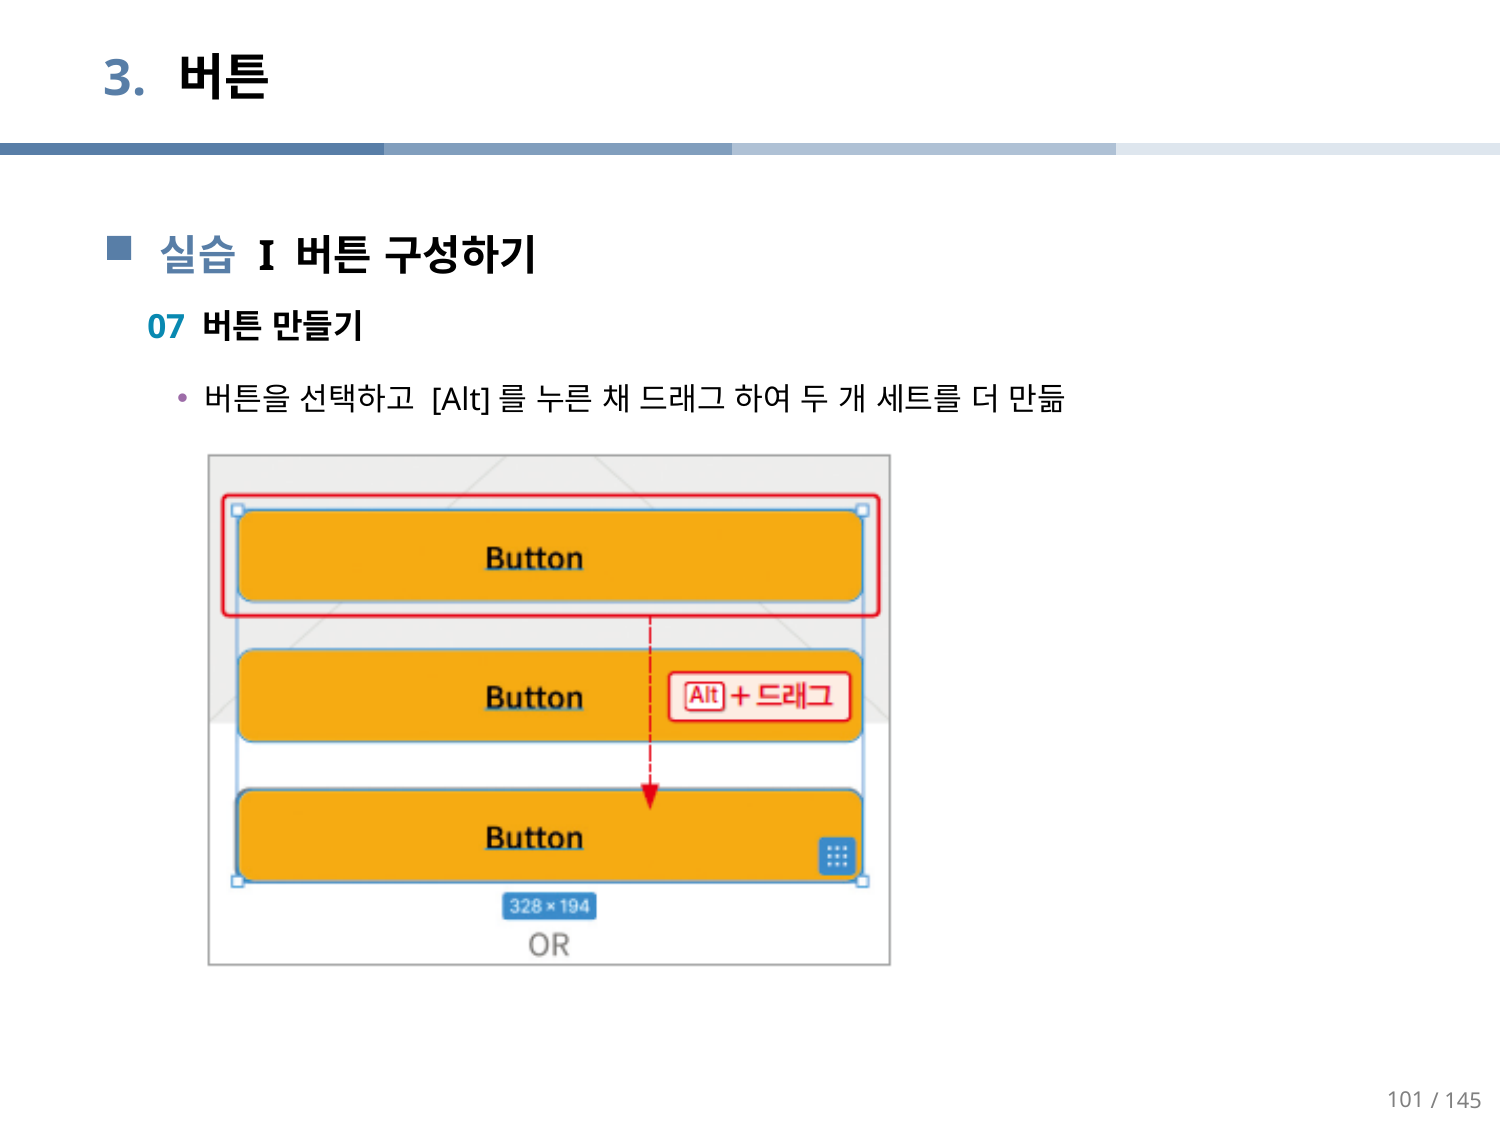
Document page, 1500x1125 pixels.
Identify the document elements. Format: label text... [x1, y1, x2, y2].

title 버튼 [88, 30, 1211, 121]
list 실습 I 버튼 구성하기 07 버튼 만들기 버튼을 선택하고 [Alt]를 누른 채 드래그 하여 두 개 세트를 더 만듦 [88, 196, 1436, 1083]
picture [182, 438, 904, 979]
